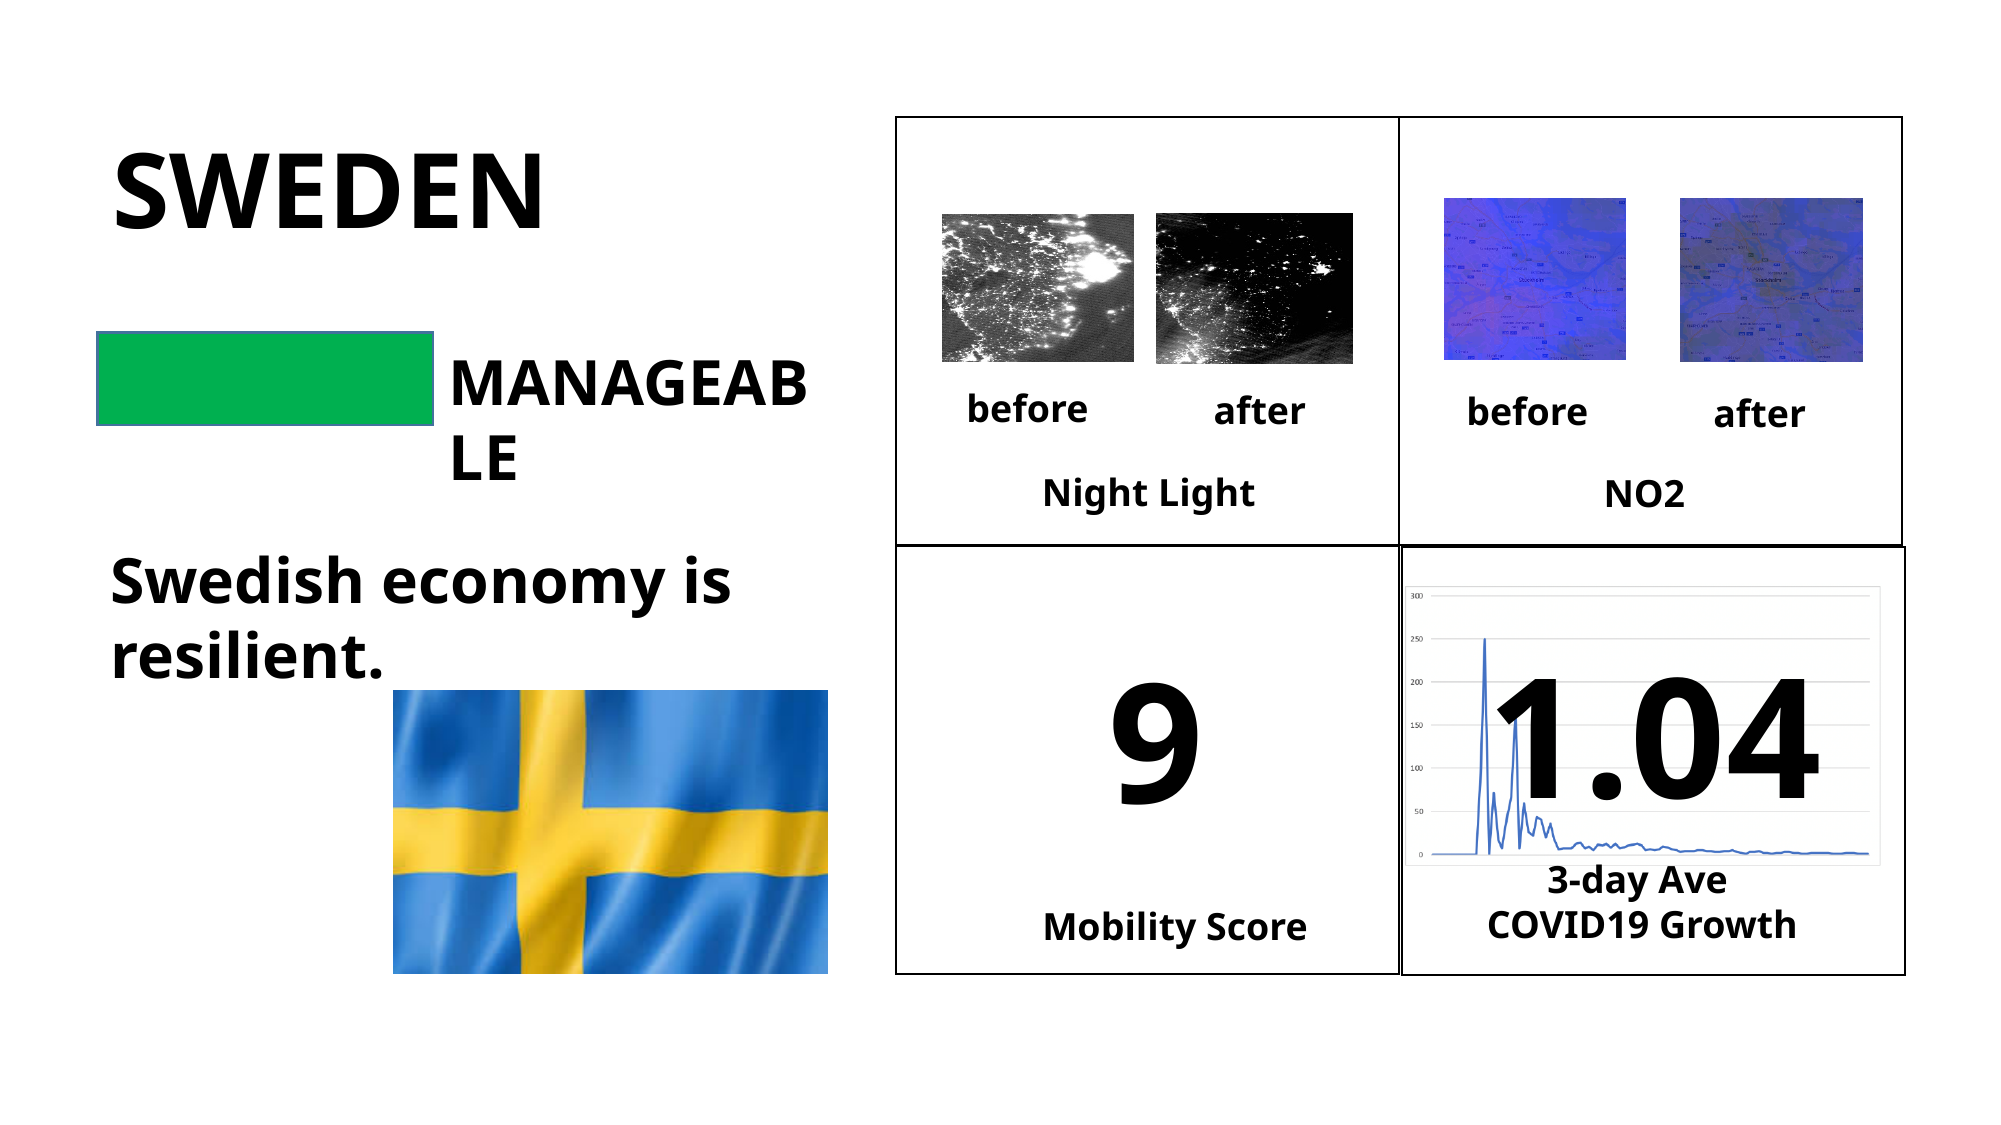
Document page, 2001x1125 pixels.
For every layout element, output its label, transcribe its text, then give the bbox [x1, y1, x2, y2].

picture [1679, 198, 1863, 362]
text_box [96, 331, 434, 426]
text_box Swedish economy is resilient. [95, 533, 840, 698]
text_box after [1198, 379, 1322, 440]
picture [393, 690, 828, 974]
picture [1444, 198, 1626, 360]
text_box 3-day Ave COVID19 Growth [1472, 870, 1813, 954]
picture [1402, 583, 1883, 870]
text_box after [1698, 382, 1821, 442]
text_box before [951, 378, 1104, 438]
text_box Mobility Score [1027, 895, 1323, 956]
text_box [1400, 116, 1903, 546]
picture [942, 214, 1134, 362]
text_box 9 [1009, 629, 1303, 845]
text_box before [1451, 380, 1604, 441]
text_box [895, 545, 1400, 975]
picture [1156, 213, 1353, 364]
text_box [1401, 546, 1906, 976]
text_box NO2 [1588, 462, 1701, 523]
text_box SWEDEN [97, 116, 702, 257]
text_box Night Light [1027, 461, 1271, 522]
text_box MANAGEABLE [434, 335, 842, 501]
text_box [895, 116, 1400, 545]
